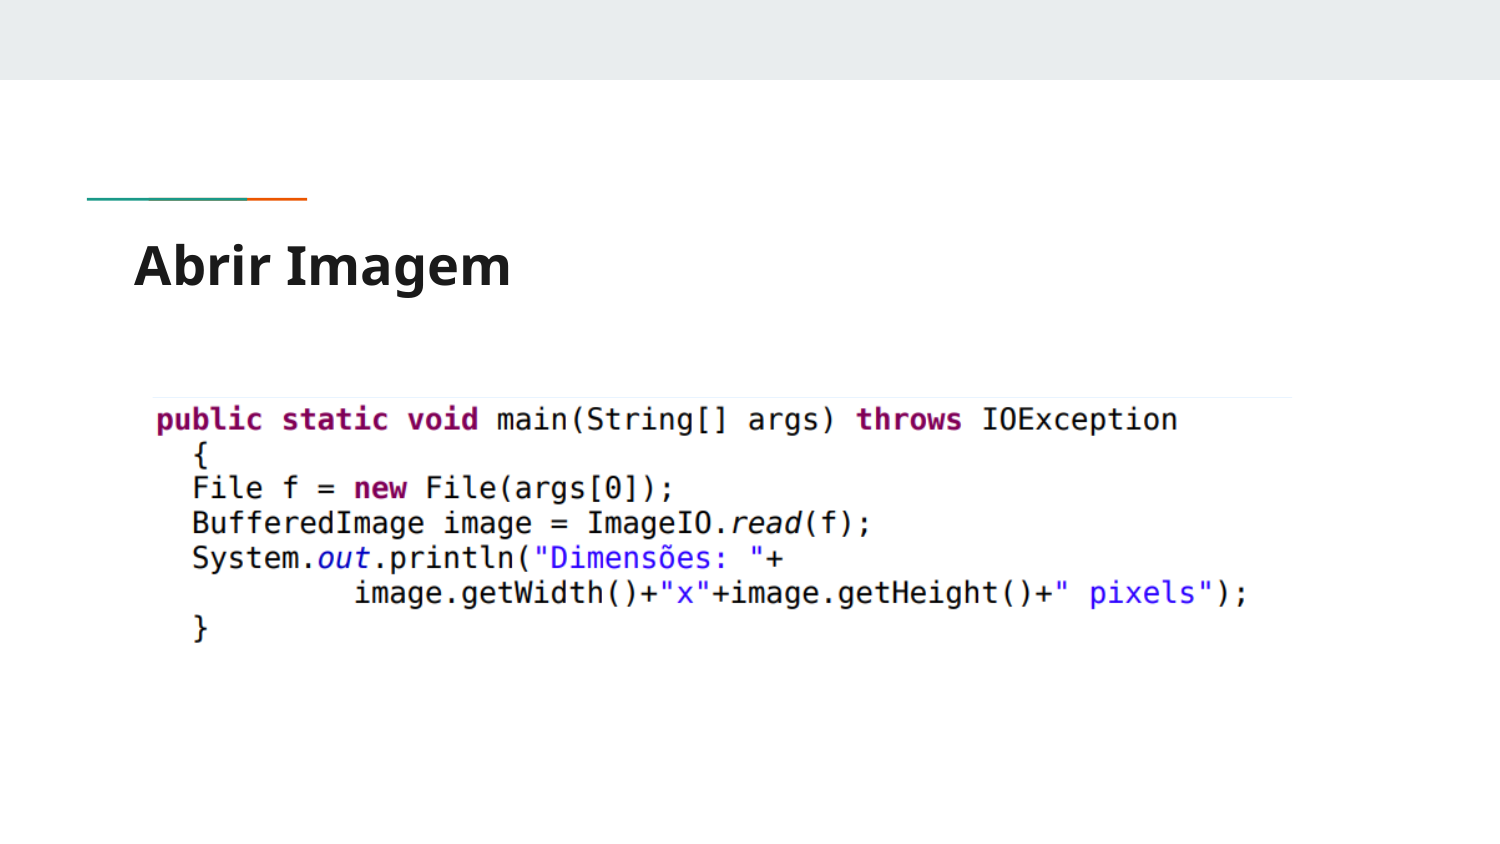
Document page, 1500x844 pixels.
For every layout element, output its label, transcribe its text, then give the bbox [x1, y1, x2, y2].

picture [152, 397, 1293, 647]
title Abrir Imagem [119, 216, 1381, 305]
